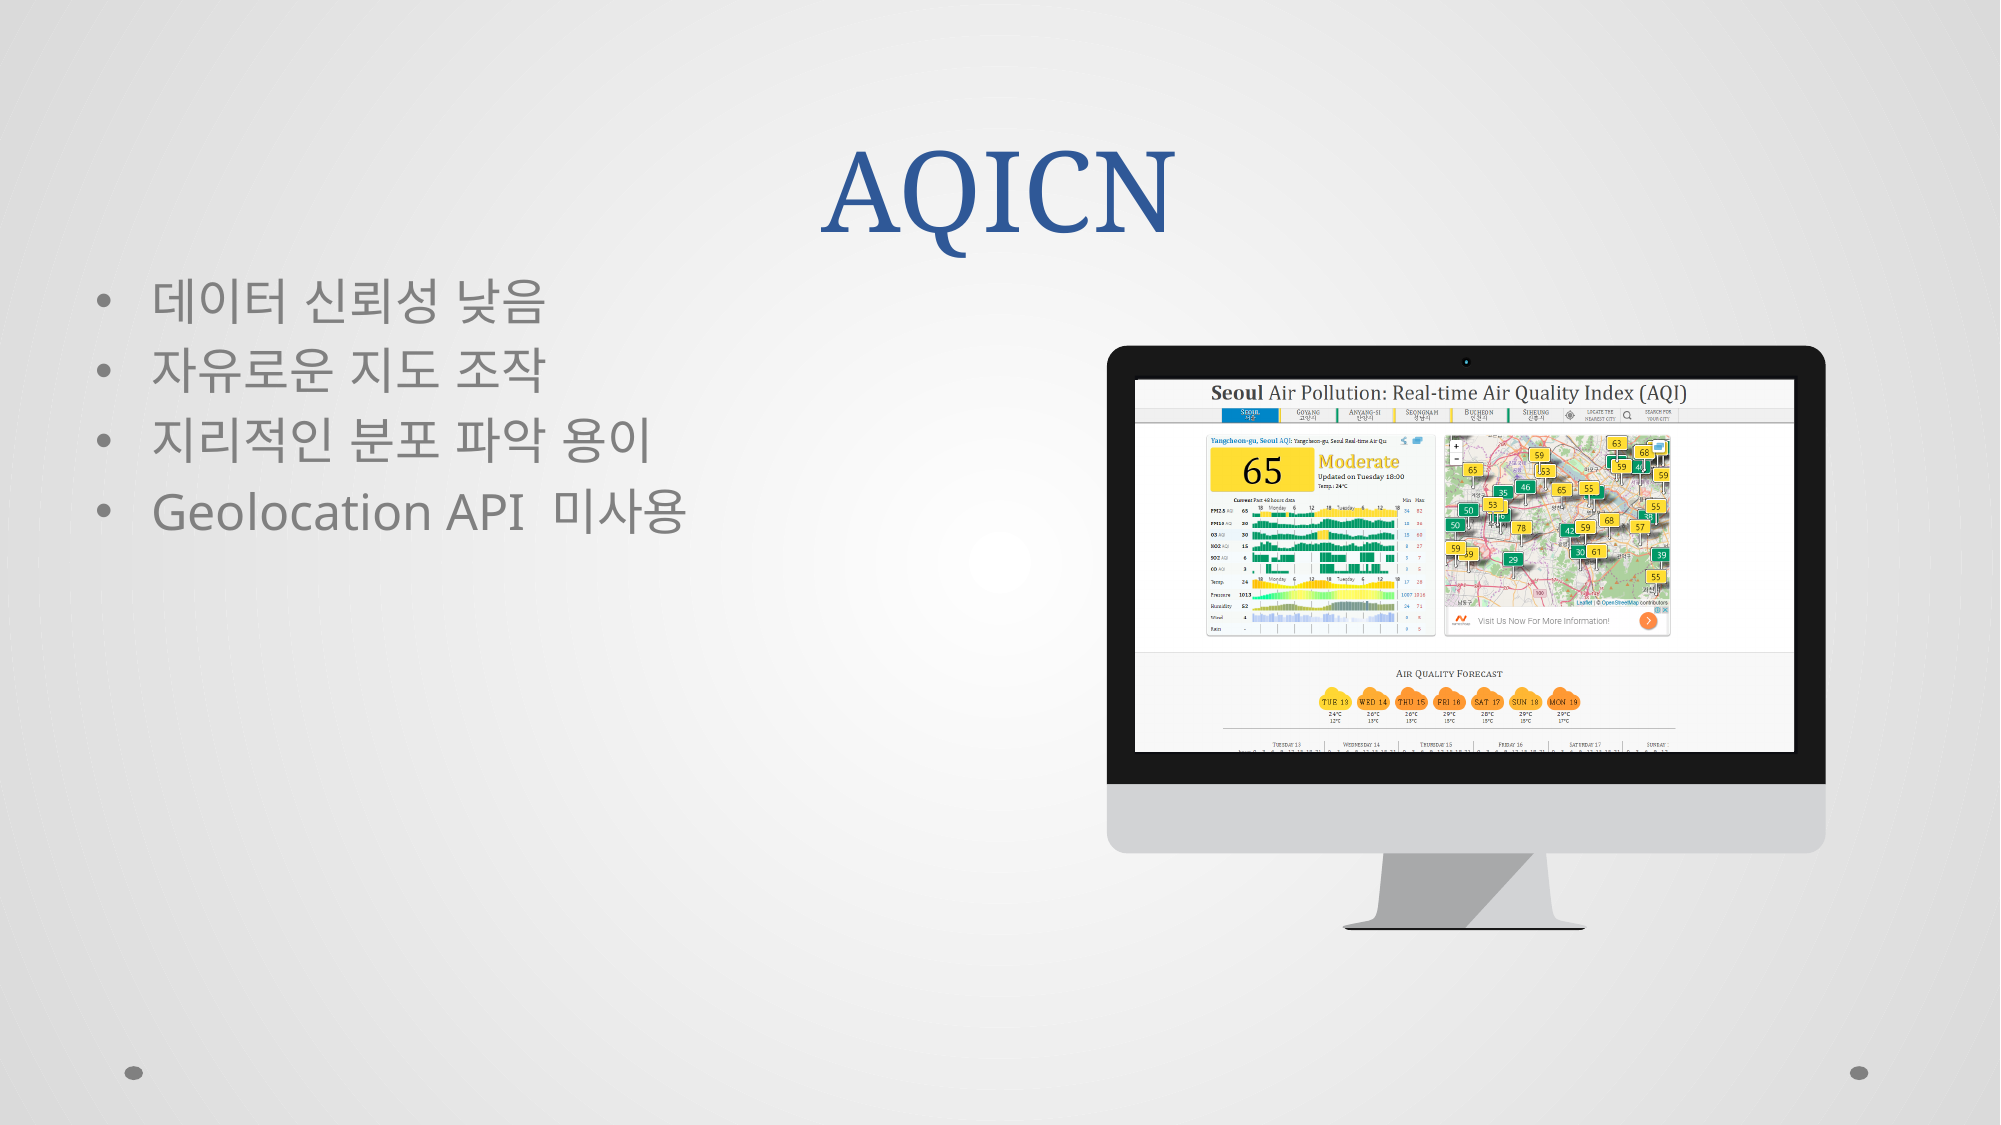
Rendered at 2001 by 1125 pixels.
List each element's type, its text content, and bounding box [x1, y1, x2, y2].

list 데이터 신뢰성 낮음 자유로운 지도 조작 지리적인 분포 파악 용이 Geolocation API 미사용 [80, 262, 964, 1005]
title AQICN [99, 0, 1900, 263]
picture [1135, 380, 1794, 753]
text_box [1106, 345, 1826, 931]
